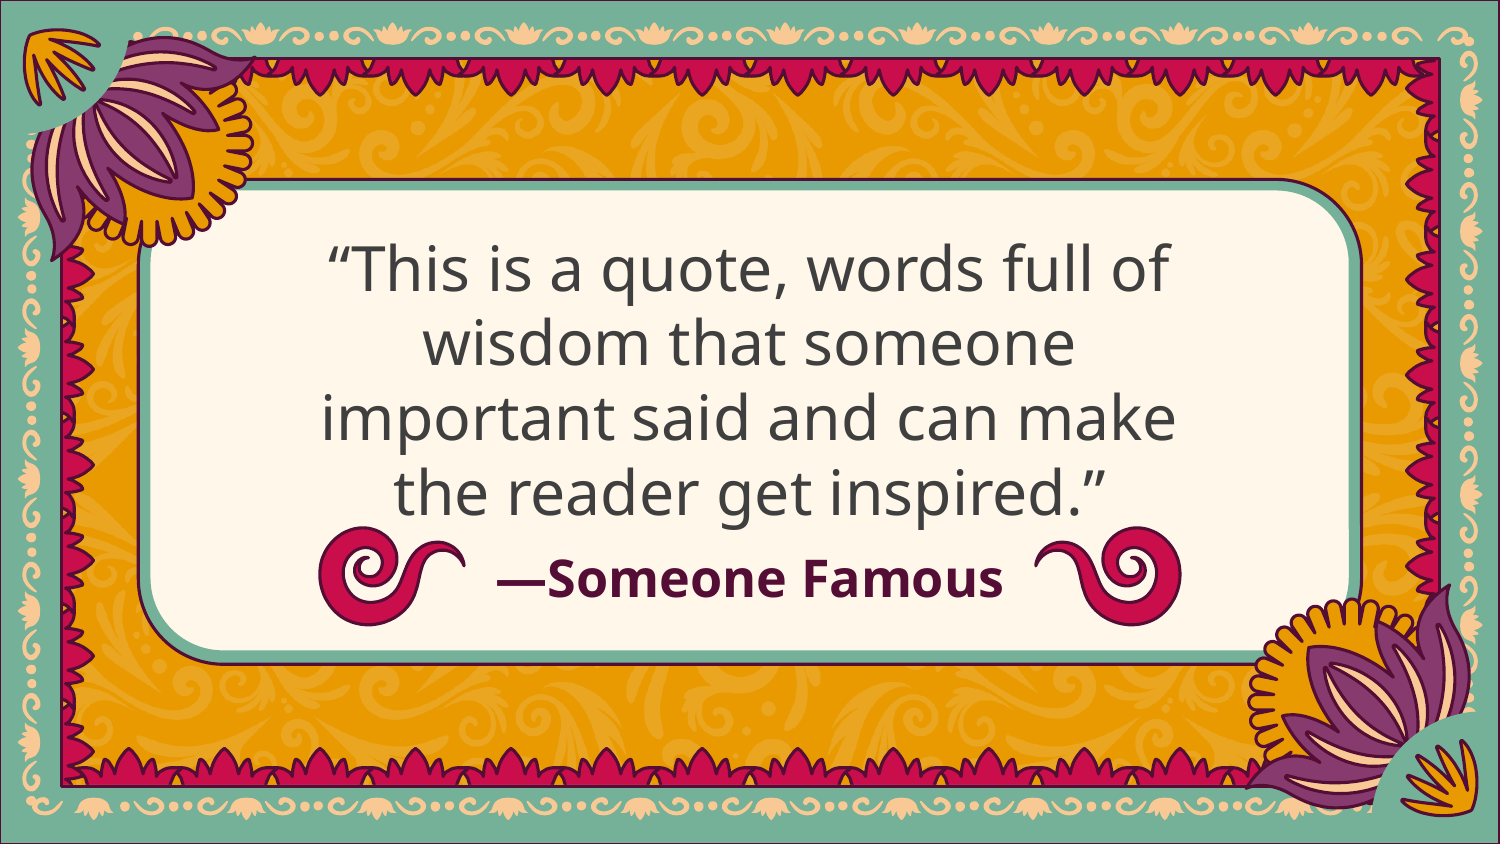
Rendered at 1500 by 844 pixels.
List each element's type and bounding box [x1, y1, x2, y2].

text_box [138, 179, 1362, 665]
text_box [1245, 584, 1485, 824]
text_box [17, 21, 256, 261]
